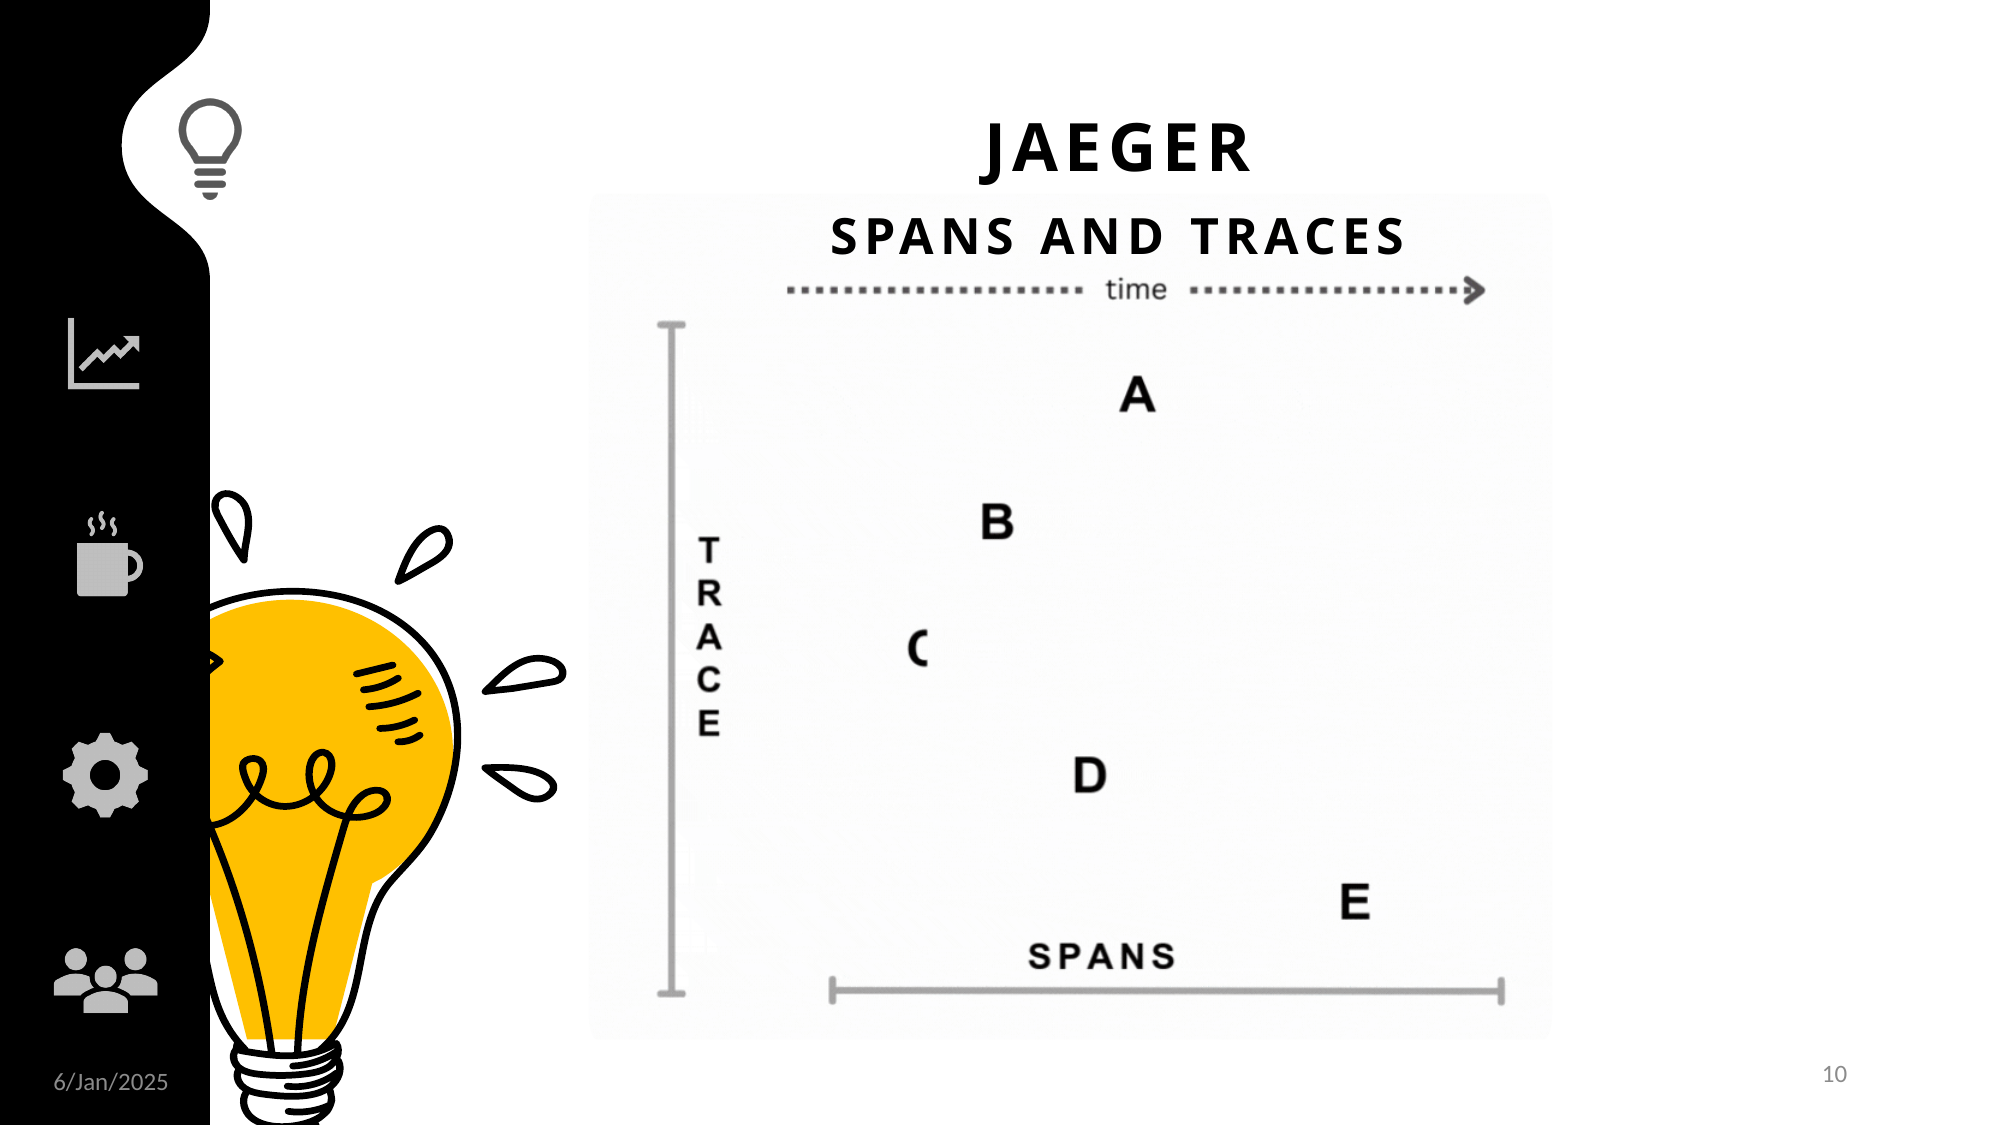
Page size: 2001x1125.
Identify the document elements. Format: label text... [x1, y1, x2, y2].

picture [45, 715, 165, 835]
text_box [0, 0, 211, 490]
picture [45, 921, 165, 1040]
picture [45, 86, 161, 203]
text_box JAEGER [969, 97, 1266, 193]
slide_number 10 [1412, 1042, 1863, 1103]
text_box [0, 490, 567, 1125]
picture [59, 502, 161, 605]
picture [52, 303, 154, 404]
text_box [142, 80, 278, 217]
picture [588, 193, 1553, 1040]
